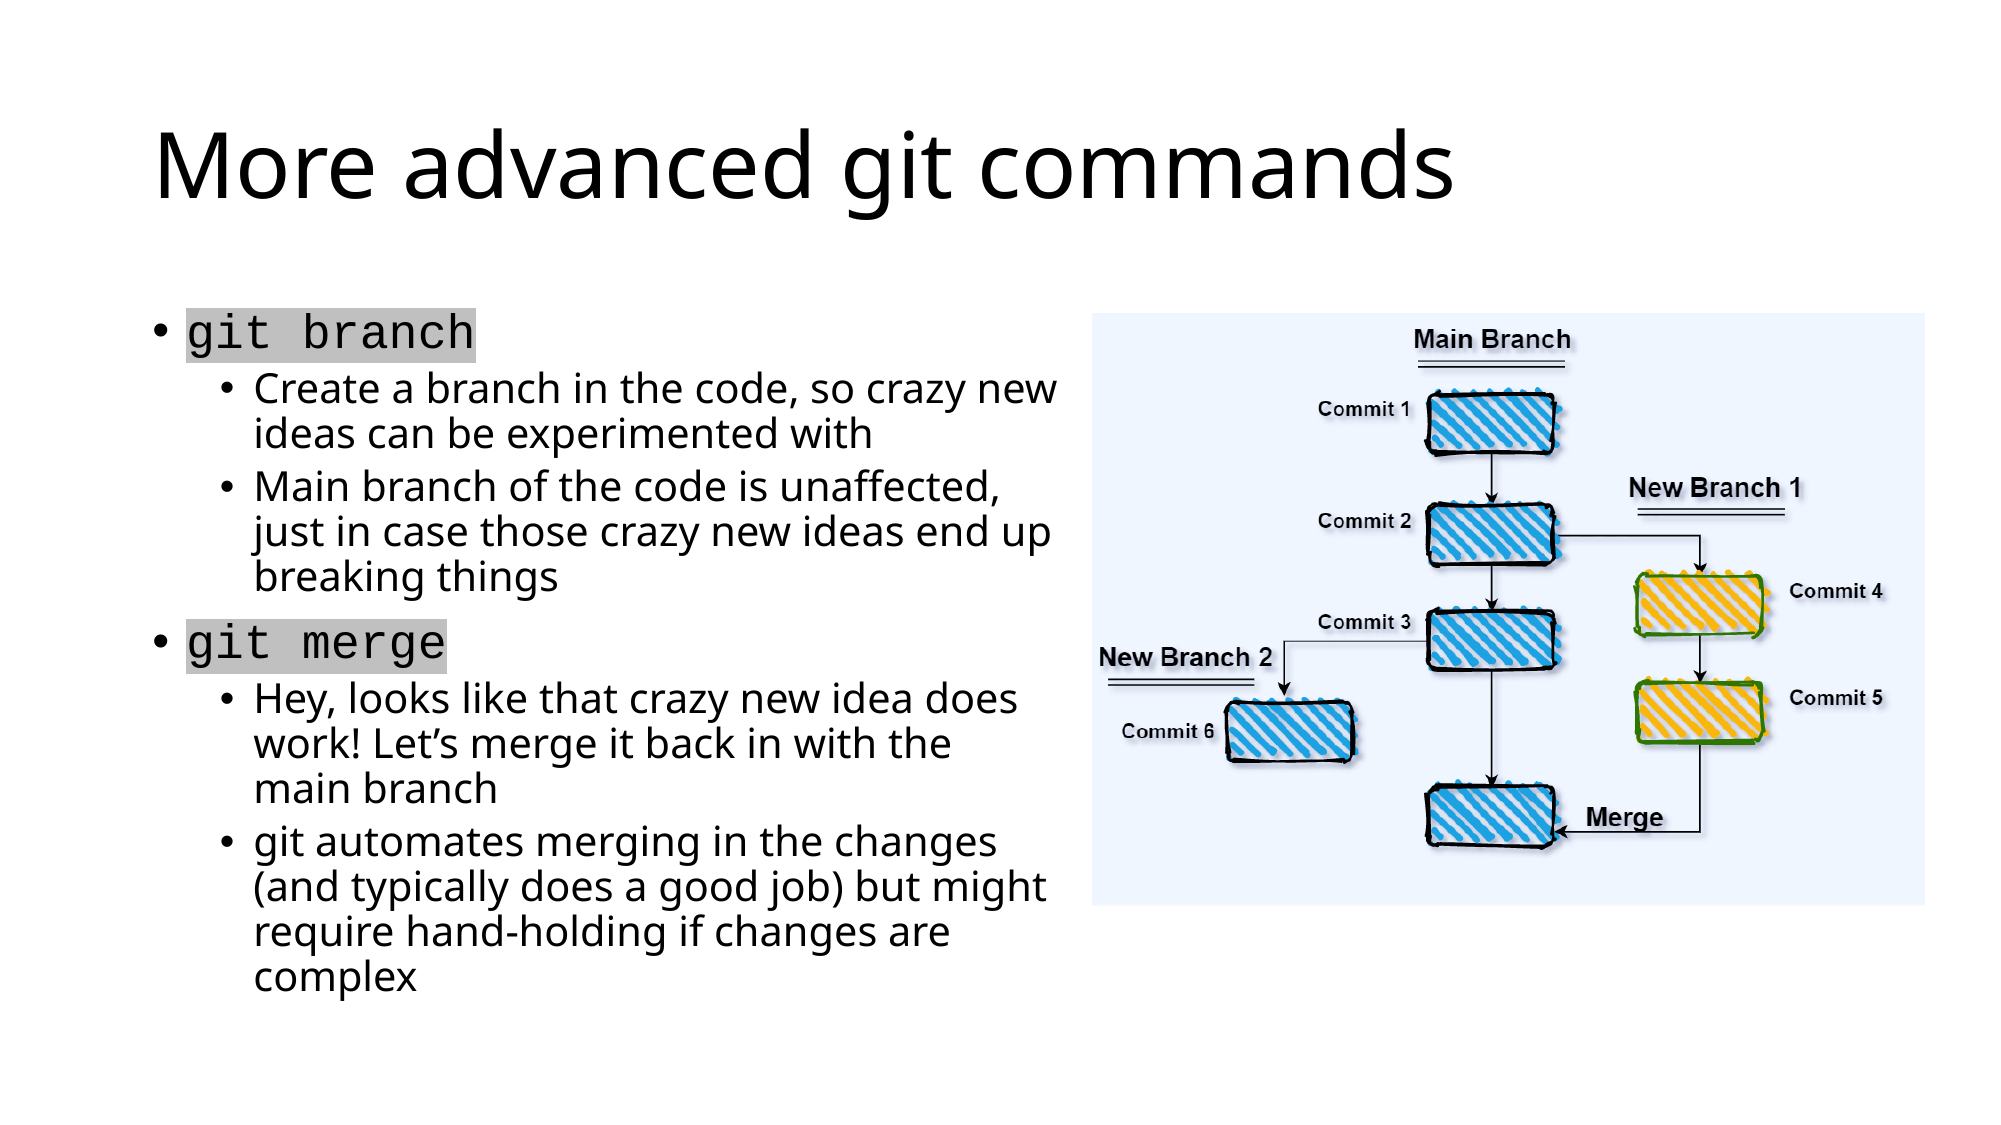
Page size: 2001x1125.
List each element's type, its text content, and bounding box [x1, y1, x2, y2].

title More advanced git commands [137, 59, 1863, 278]
picture [1092, 312, 1926, 906]
list git branch Create a branch in the code, so crazy new ideas can be experimented with Main branch of the code is unaffected, just in case those crazy new ideas end up breaking things git merge Hey, looks like that crazy new idea does work! Let’s merge it back in with the main branch git automates merging in the changes (and typically does a good job) but might require hand-holding if changes are complex [137, 299, 1078, 1014]
